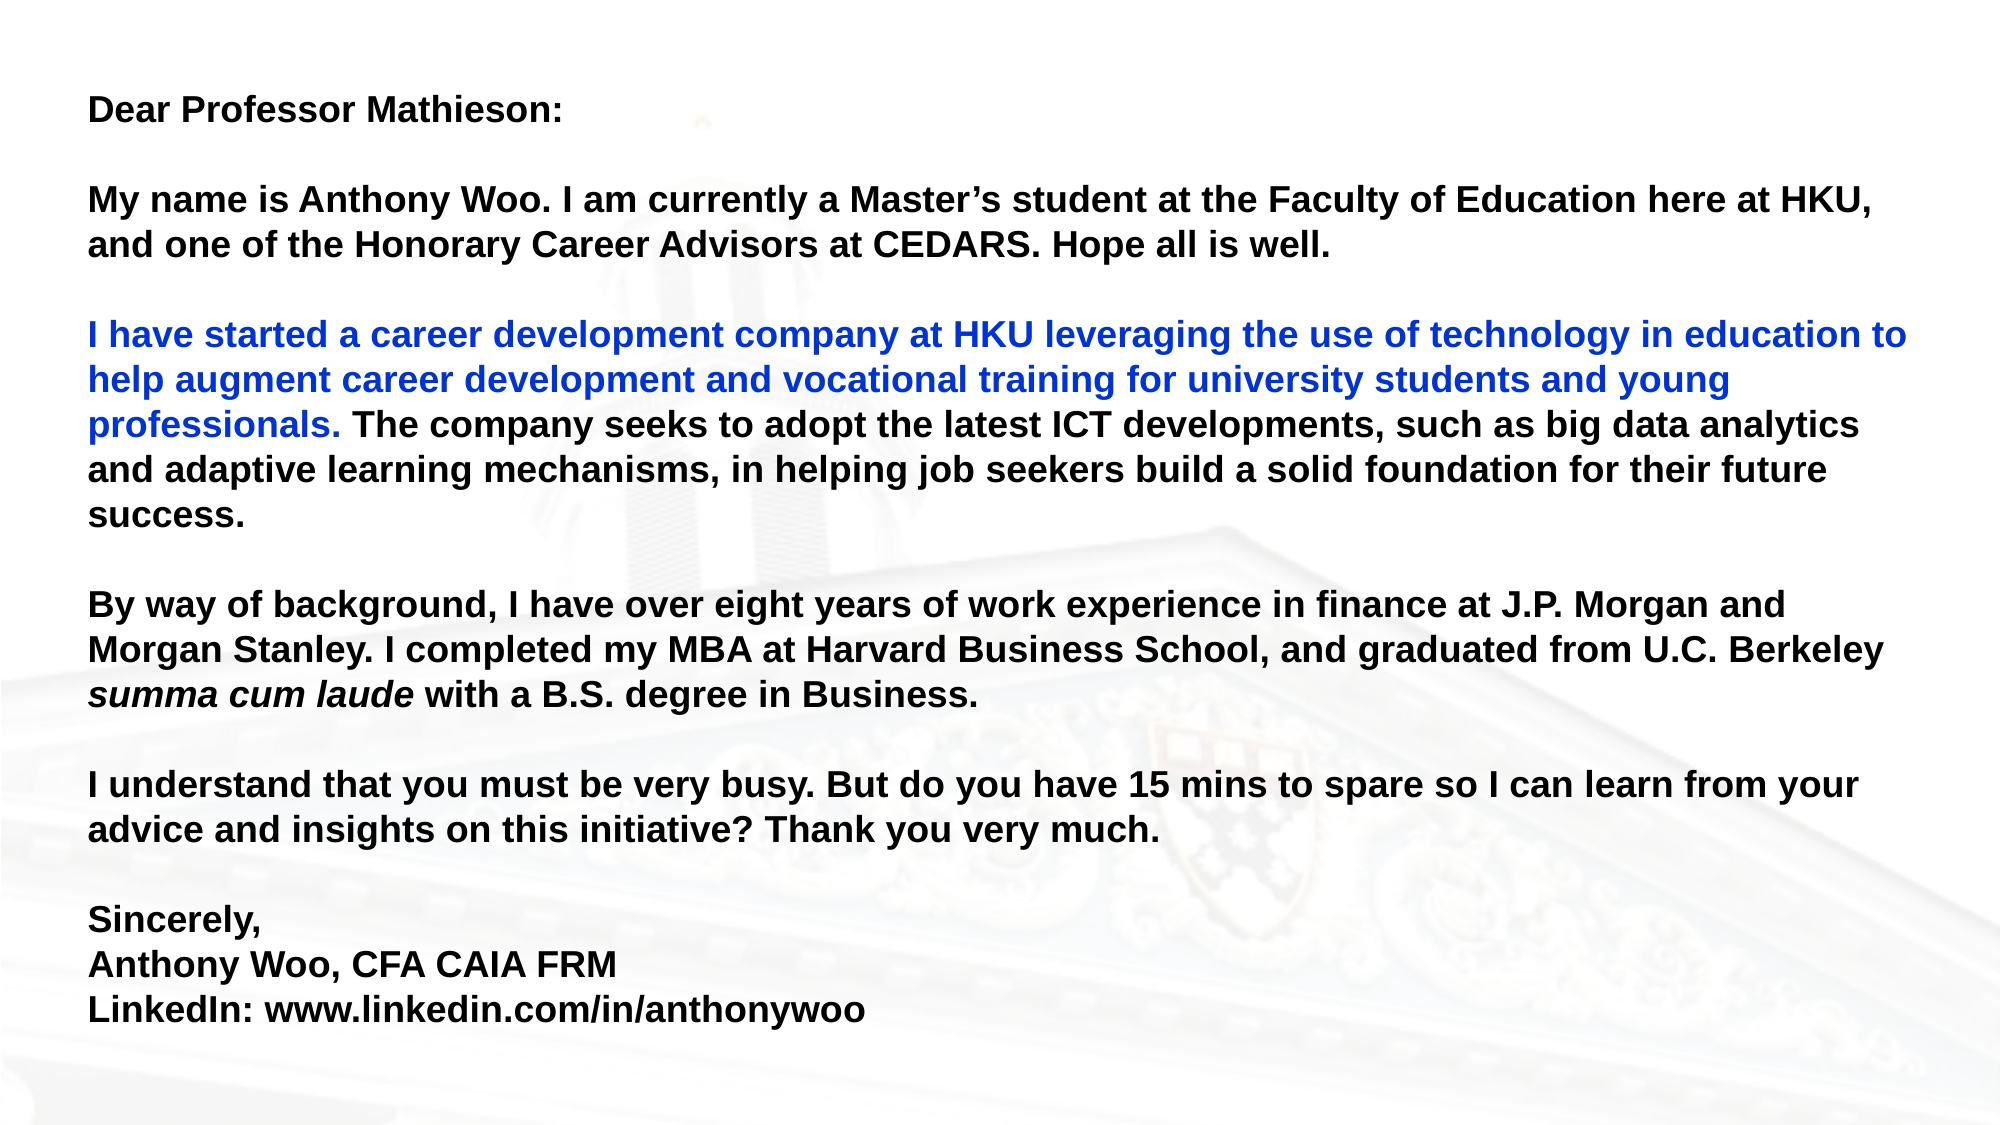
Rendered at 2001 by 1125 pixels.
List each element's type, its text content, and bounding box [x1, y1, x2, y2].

text_box Dear Professor Mathieson: My name is Anthony Woo. I am currently a Master’s student at the Faculty of Education here at HKU, and one of the Honorary Career Advisors at CEDARS. Hope all is well. I have started a career development company at HKU leveraging the use of technology in education to help augment career development and vocational training for university students and young professionals. The company seeks to adopt the latest ICT developments, such as big data analytics and adaptive learning mechanisms, in helping job seekers build a solid foundation for their future success. By way of background, I have over eight years of work experience in finance at J.P. Morgan and Morgan Stanley. I completed my MBA at Harvard Business School, and graduated from U.C. Berkeley summa cum laude with a B.S. degree in Business. I understand that you must be very busy. But do you have 15 mins to spare so I can learn from your advice and insights on this initiative? Thank you very much. Sincerely, Anthony Woo, CFA CAIA FRM LinkedIn: www.linkedin.com/in/anthonywoo [72, 77, 1928, 1038]
